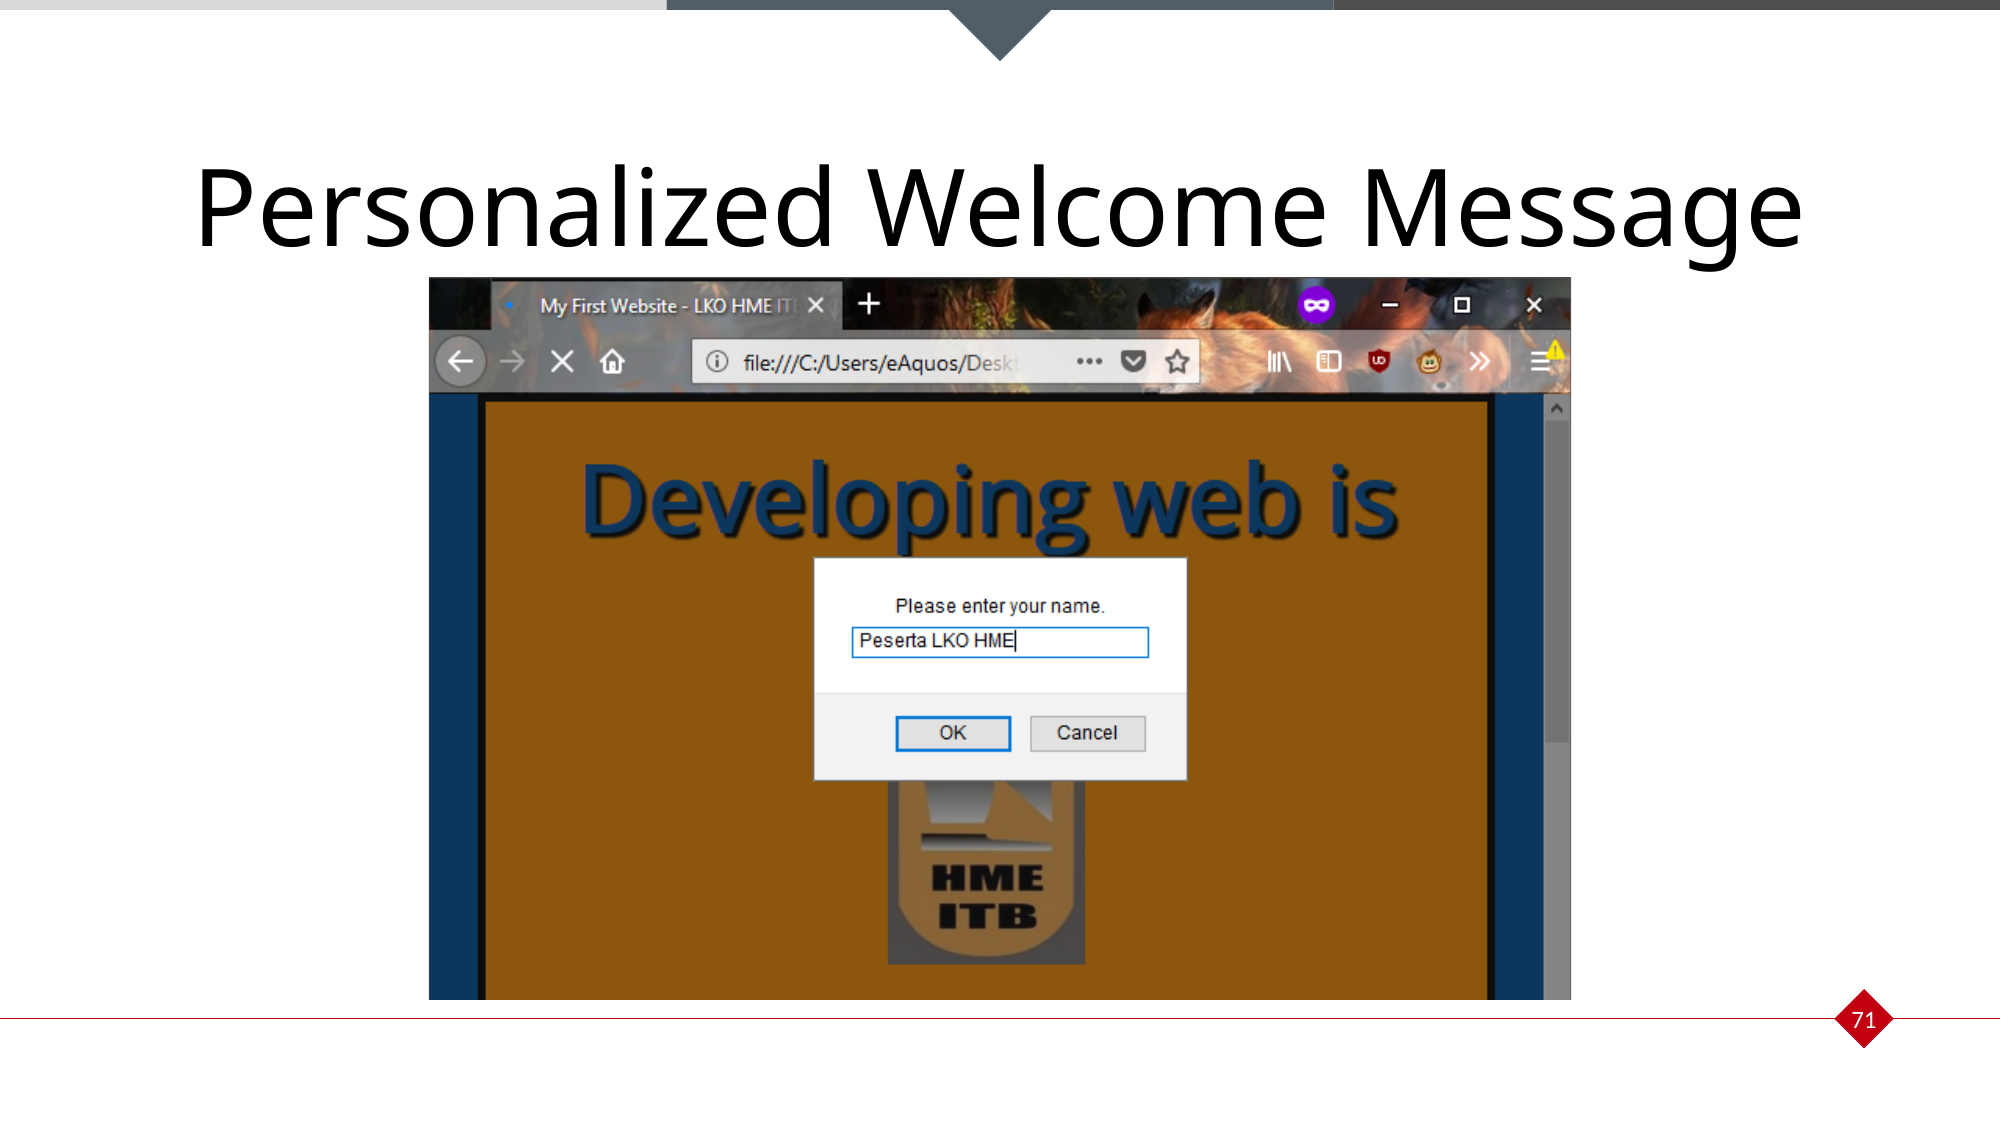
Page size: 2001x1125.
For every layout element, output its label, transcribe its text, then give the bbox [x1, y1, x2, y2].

text_box Personalized Welcome Message [137, 59, 1863, 278]
picture [428, 277, 1572, 1000]
text_box [137, 286, 1891, 1025]
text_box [0, 0, 2000, 46]
